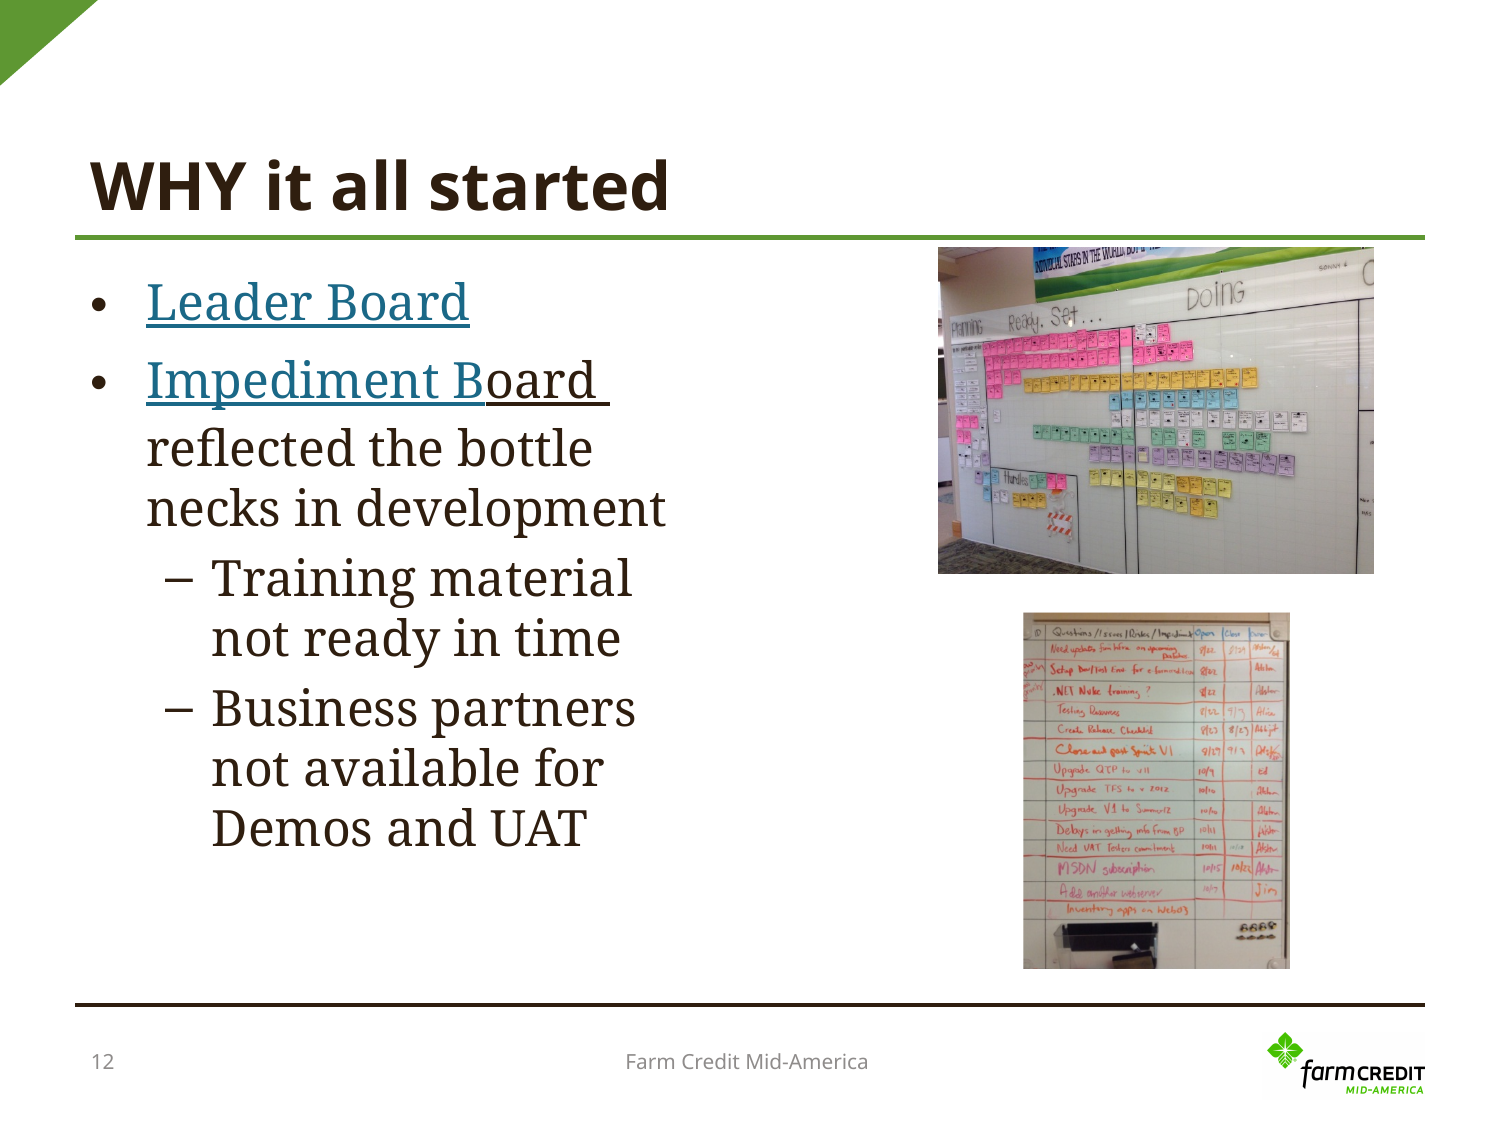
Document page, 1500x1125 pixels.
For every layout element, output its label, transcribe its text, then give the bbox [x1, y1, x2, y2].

slide_number 12 [75, 1032, 201, 1093]
title WHY it all started [75, 90, 1425, 278]
picture [1024, 613, 1290, 657]
footer Farm Credit Mid-America [512, 1032, 988, 1093]
picture [1262, 1032, 1425, 1100]
list Leader Board Impediment Board reflected the bottle necks in development Training material not ready in time Business partners not available for Demos and UAT [75, 262, 738, 1005]
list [978, 657, 1335, 924]
picture [1024, 924, 1290, 969]
picture [938, 247, 1374, 574]
